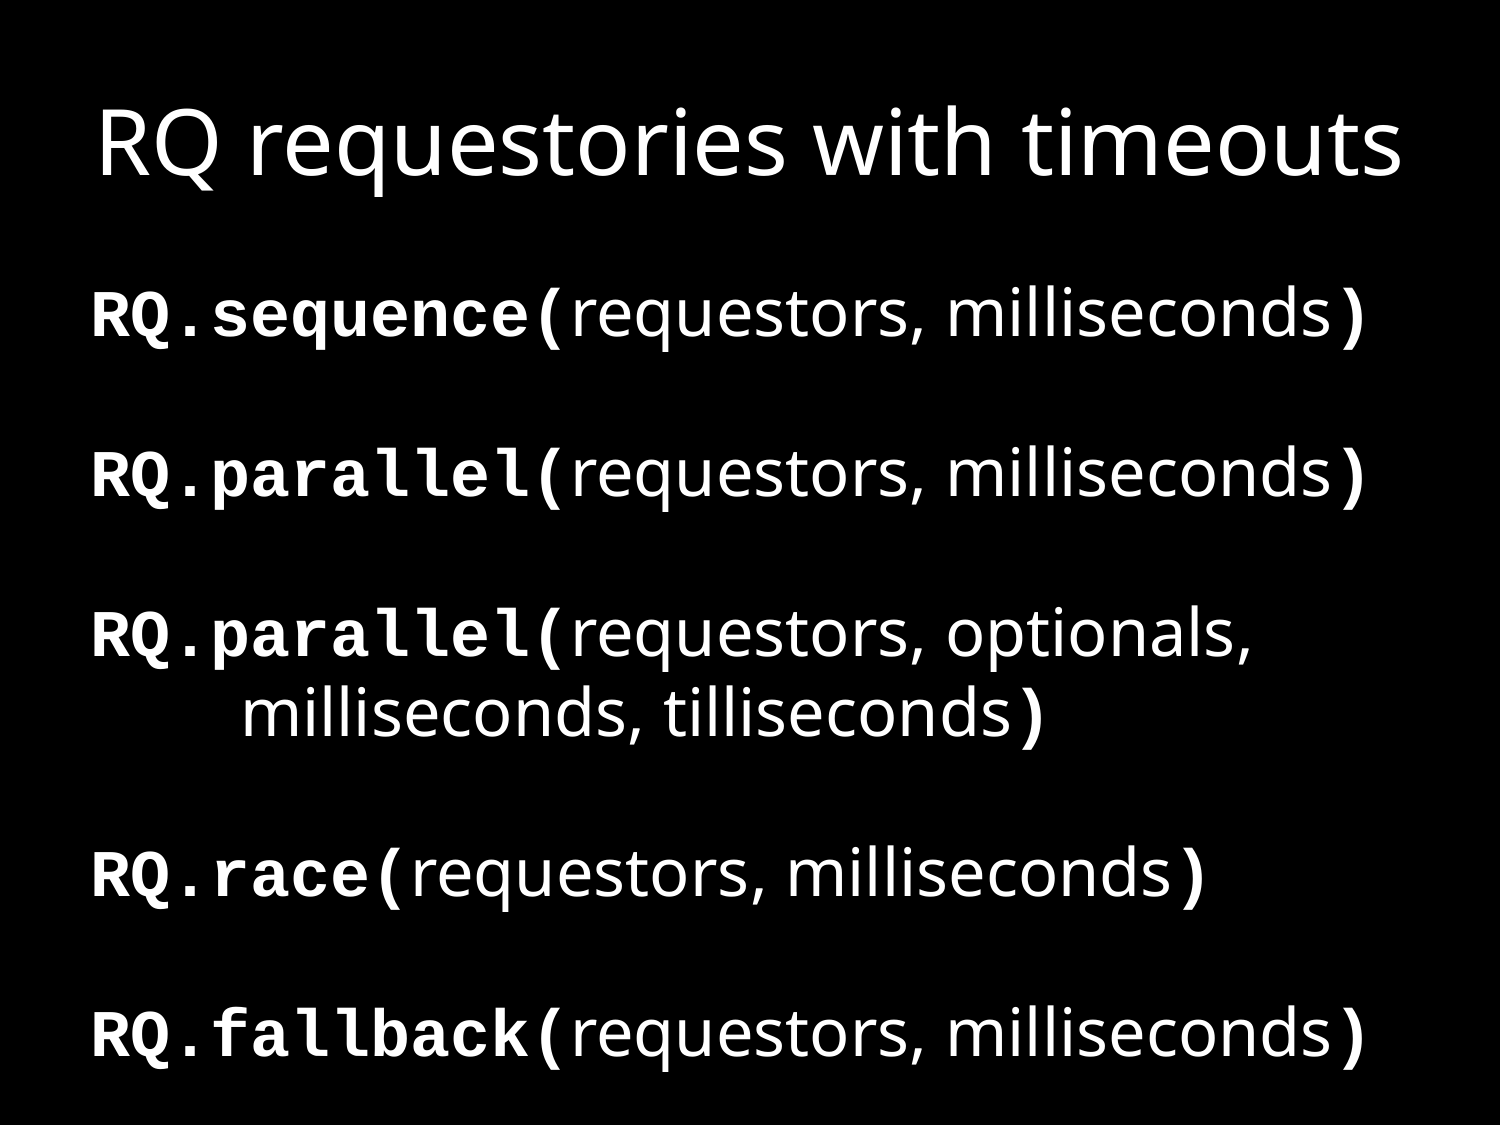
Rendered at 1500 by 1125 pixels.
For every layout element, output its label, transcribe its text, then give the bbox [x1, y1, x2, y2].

title RQ requestories with timeouts [74, 44, 1426, 233]
list RQ.sequence(requestors, milliseconds) RQ.parallel(requestors, milliseconds) RQ.parallel(requestors, optionals, milliseconds, tilliseconds) RQ.race(requestors, milliseconds) RQ.fallback(requestors, milliseconds) [74, 262, 1426, 1088]
